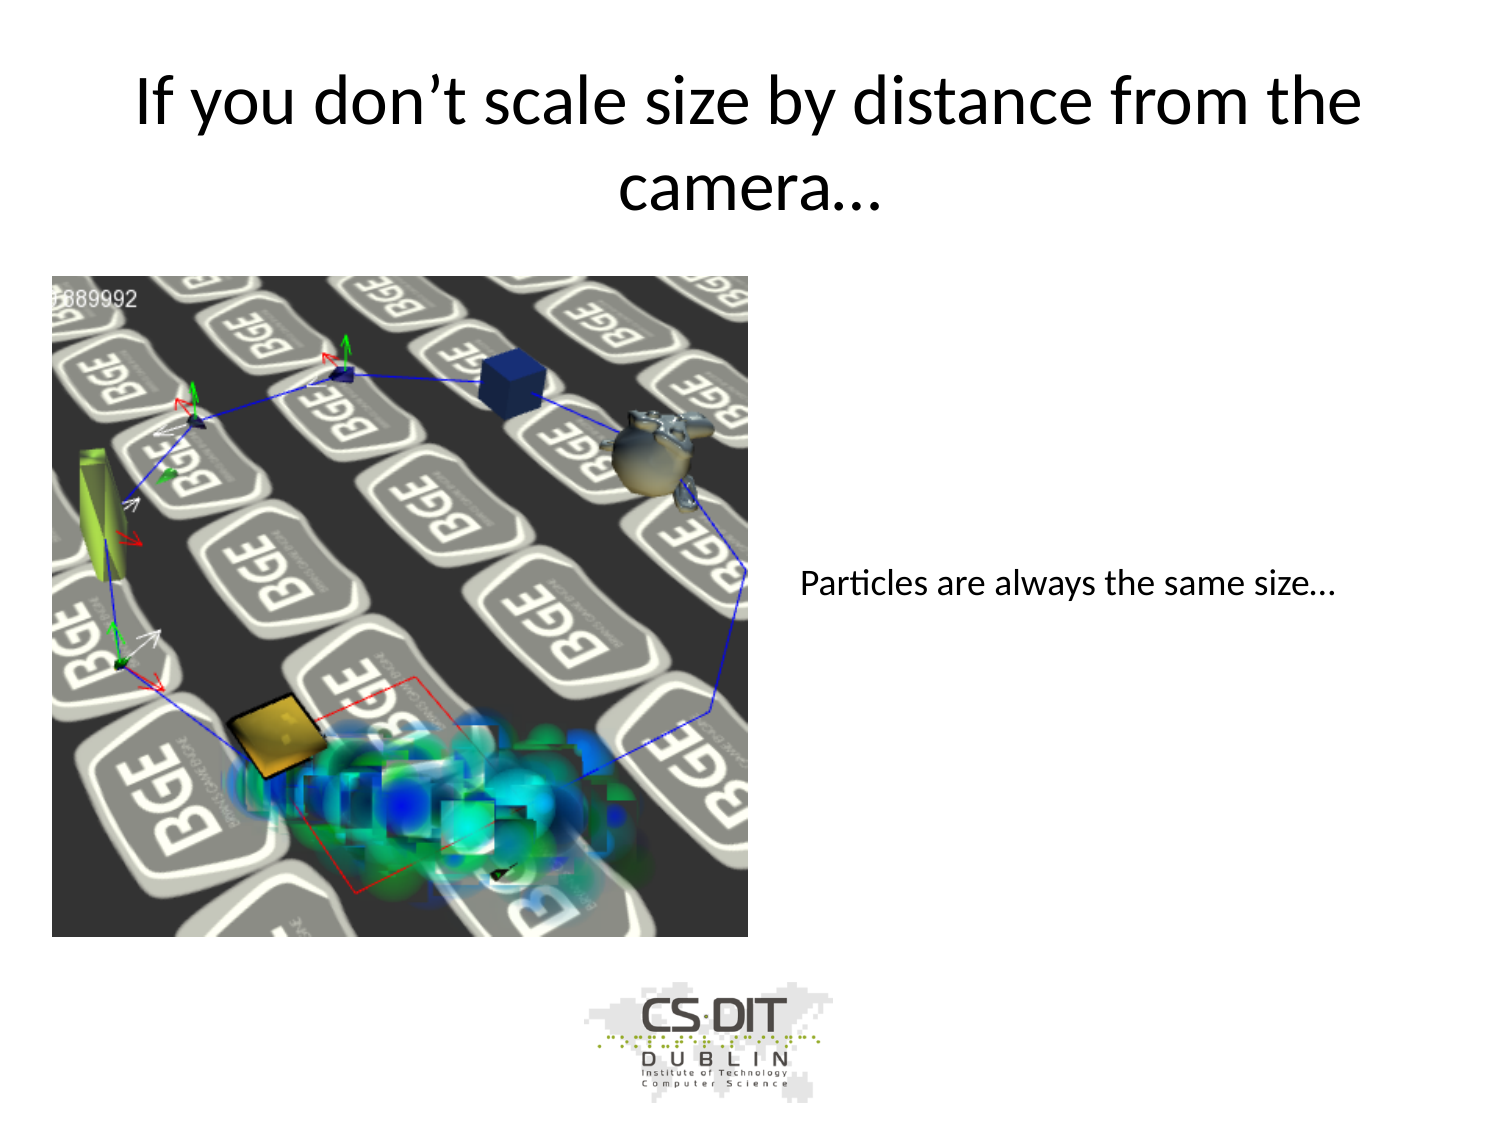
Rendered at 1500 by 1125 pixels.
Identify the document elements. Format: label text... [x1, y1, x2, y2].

picture [584, 982, 833, 1103]
title If you don’t scale size by distance from the camera… [75, 45, 1425, 233]
text_box Particles are always the same size… [785, 550, 1400, 611]
picture [51, 276, 749, 937]
